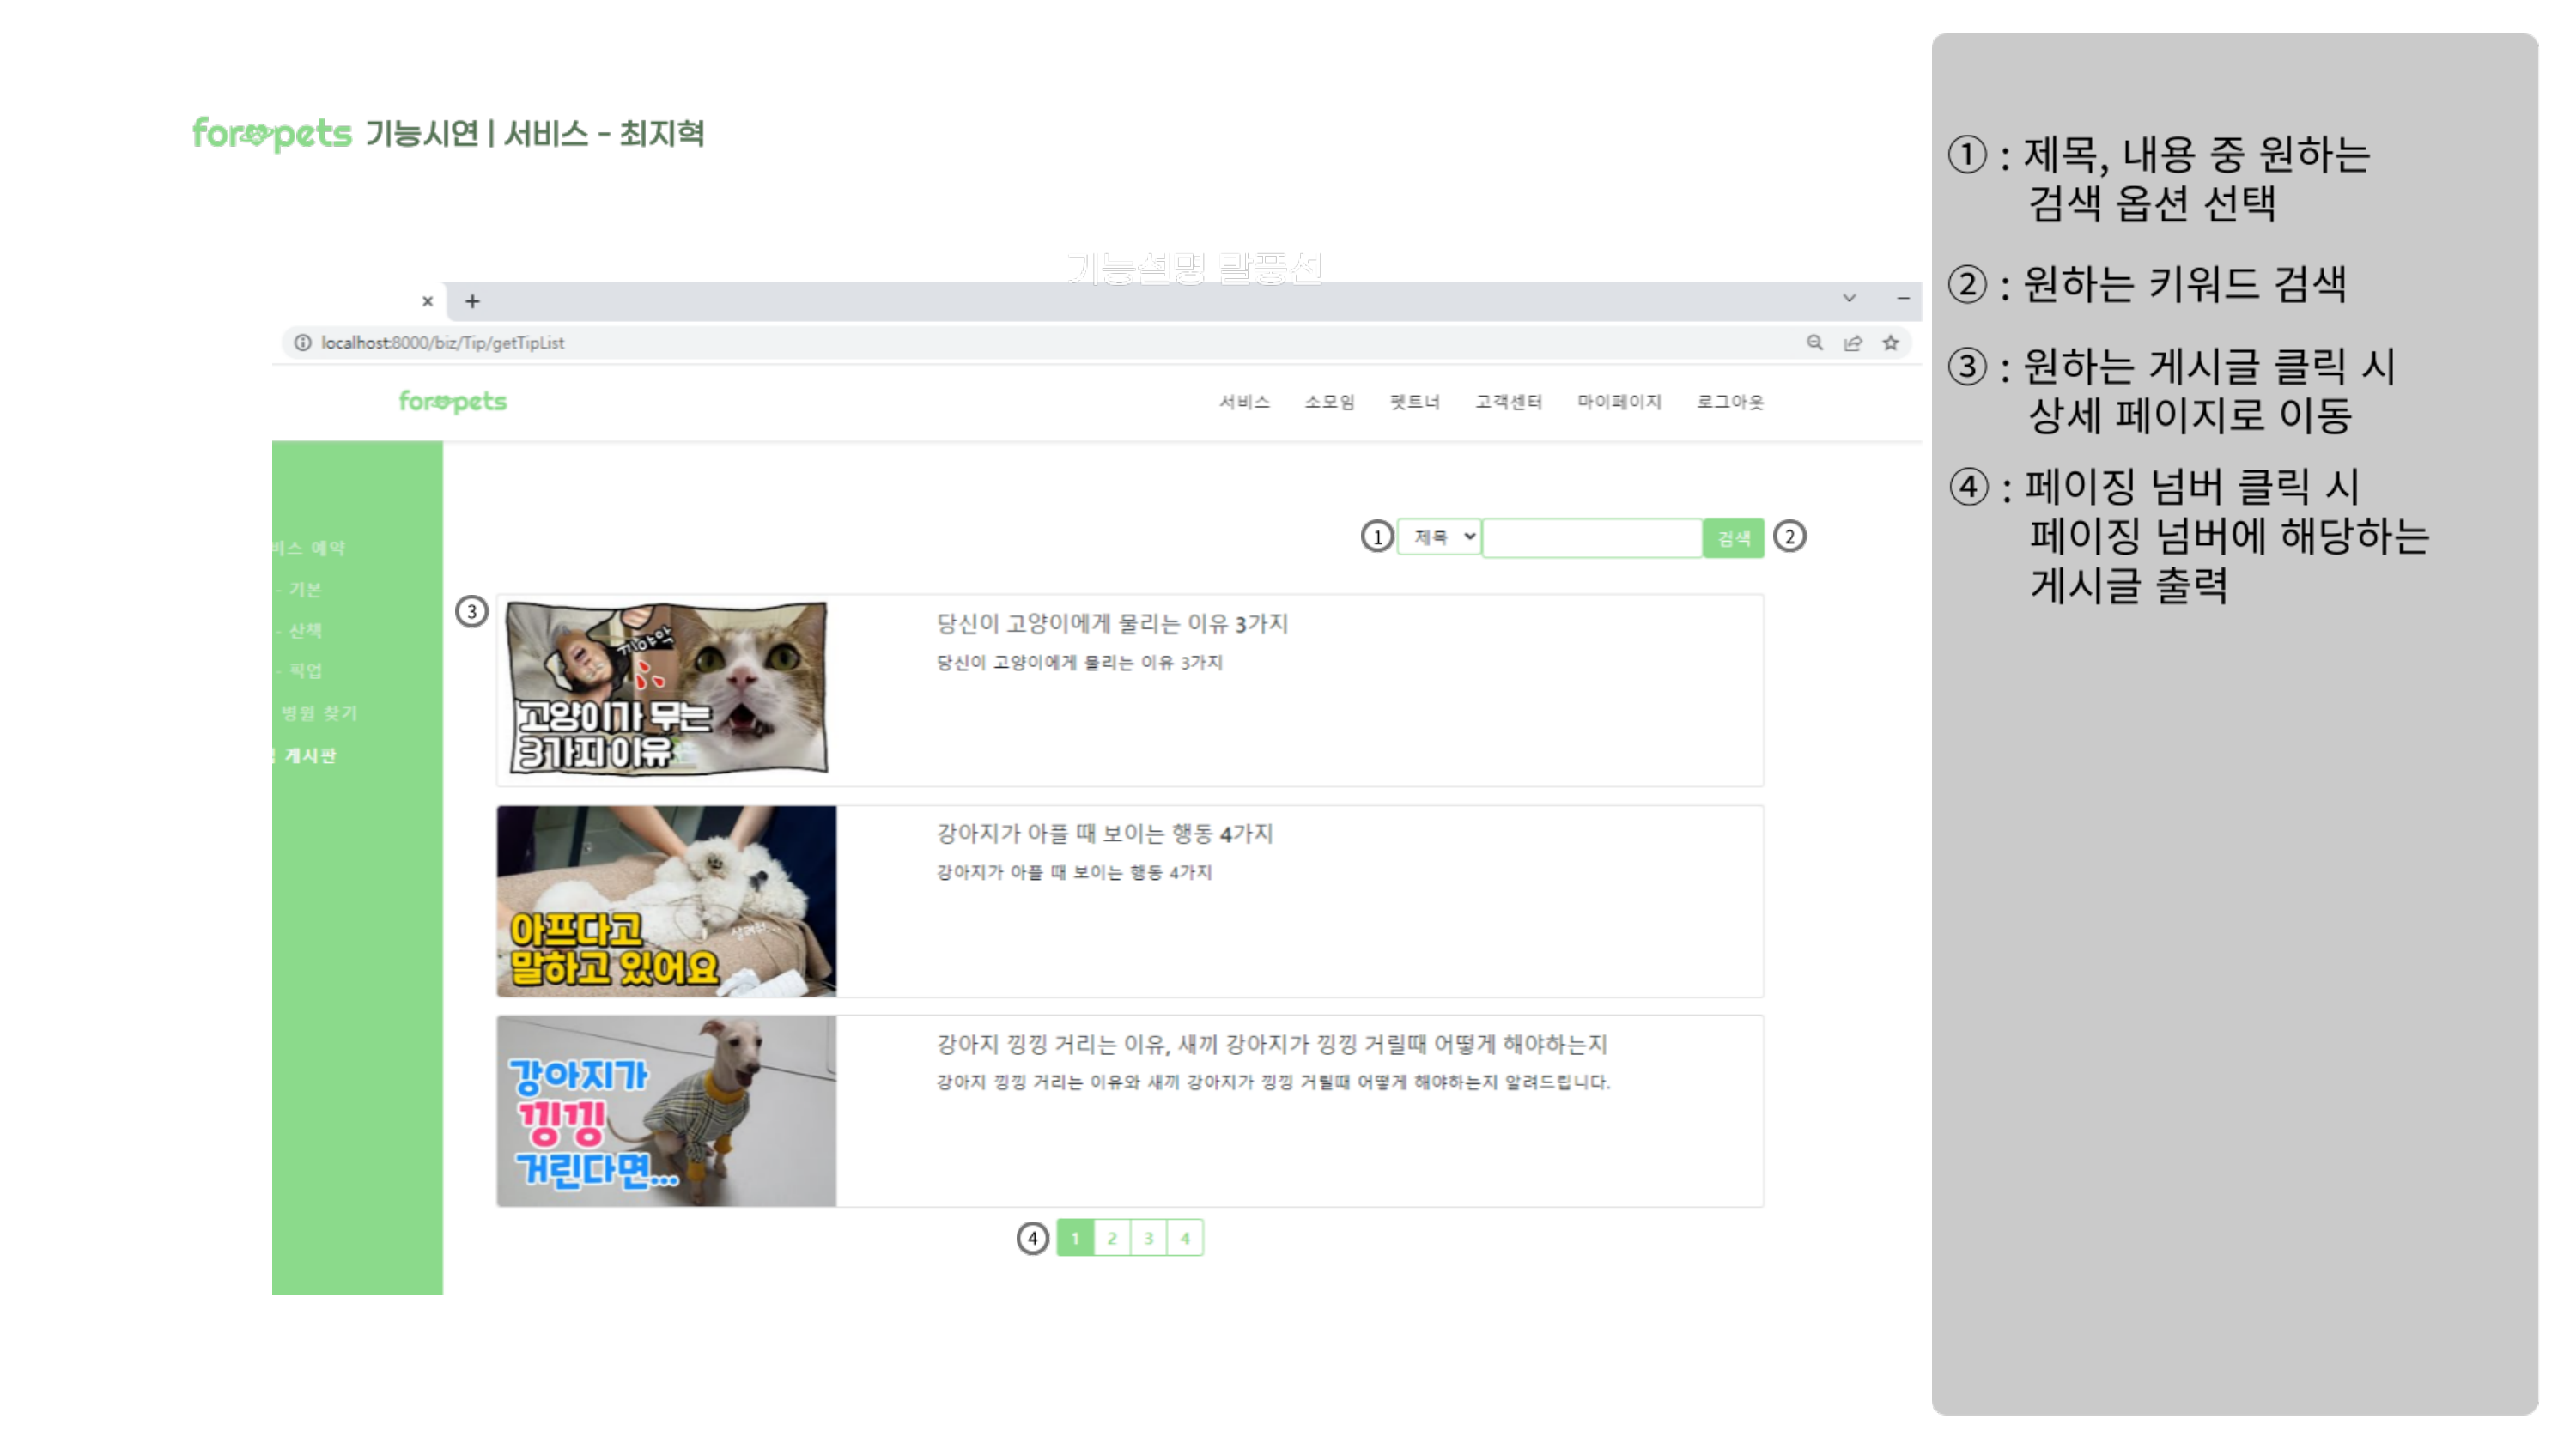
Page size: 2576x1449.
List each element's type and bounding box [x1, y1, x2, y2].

text_box [1932, 33, 2540, 1416]
picture [1057, 243, 1343, 303]
picture [1777, 521, 1805, 553]
picture [1025, 1223, 1050, 1254]
text_box [271, 282, 1923, 1295]
text_box [1802, 519, 1808, 526]
text_box [455, 595, 465, 629]
picture [464, 597, 487, 627]
picture [1365, 521, 1393, 553]
picture [360, 112, 720, 162]
picture [1941, 118, 2450, 634]
text_box [1017, 1222, 1052, 1257]
text_box [1361, 519, 1396, 526]
text_box [191, 114, 353, 156]
